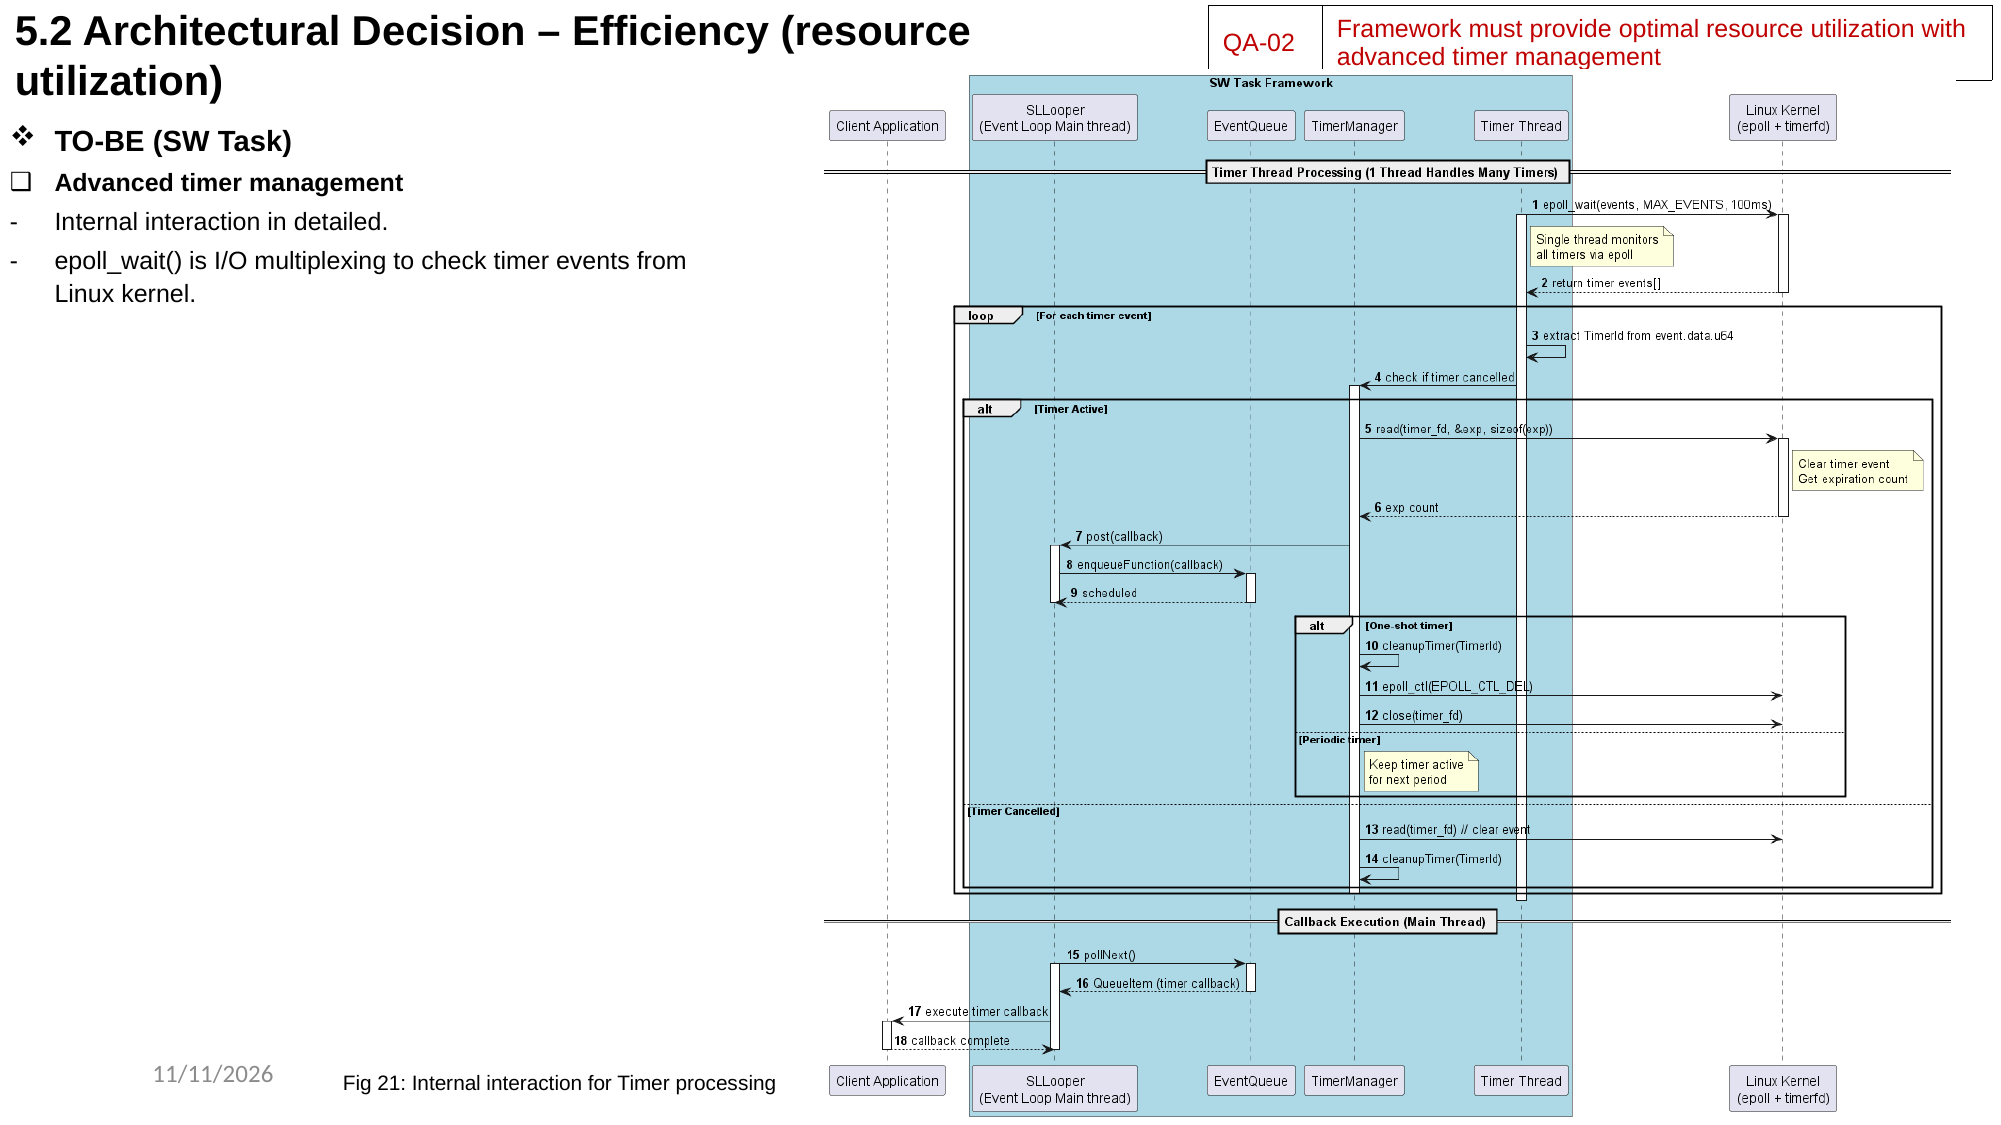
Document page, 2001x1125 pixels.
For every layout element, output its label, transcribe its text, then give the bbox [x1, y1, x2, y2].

text_box 26 [732, 1066, 1183, 1125]
picture [824, 69, 1956, 1120]
text_box Fig 21: Internal interaction for Timer processing [328, 1062, 792, 1102]
table_header Framework must provide optimal resource utilization with advanced timer management [1323, 6, 1992, 80]
text_box 5.2 Architectural Decision – Efficiency (resource utilization) [0, 0, 1120, 112]
table_header QA-02 [1209, 6, 1322, 69]
text_box TO-BE (SW Task) Advanced timer management Internal interaction in detailed. epoll_wait() is I/O multiplexing to check timer events from Linux kernel. [10, 115, 715, 1125]
